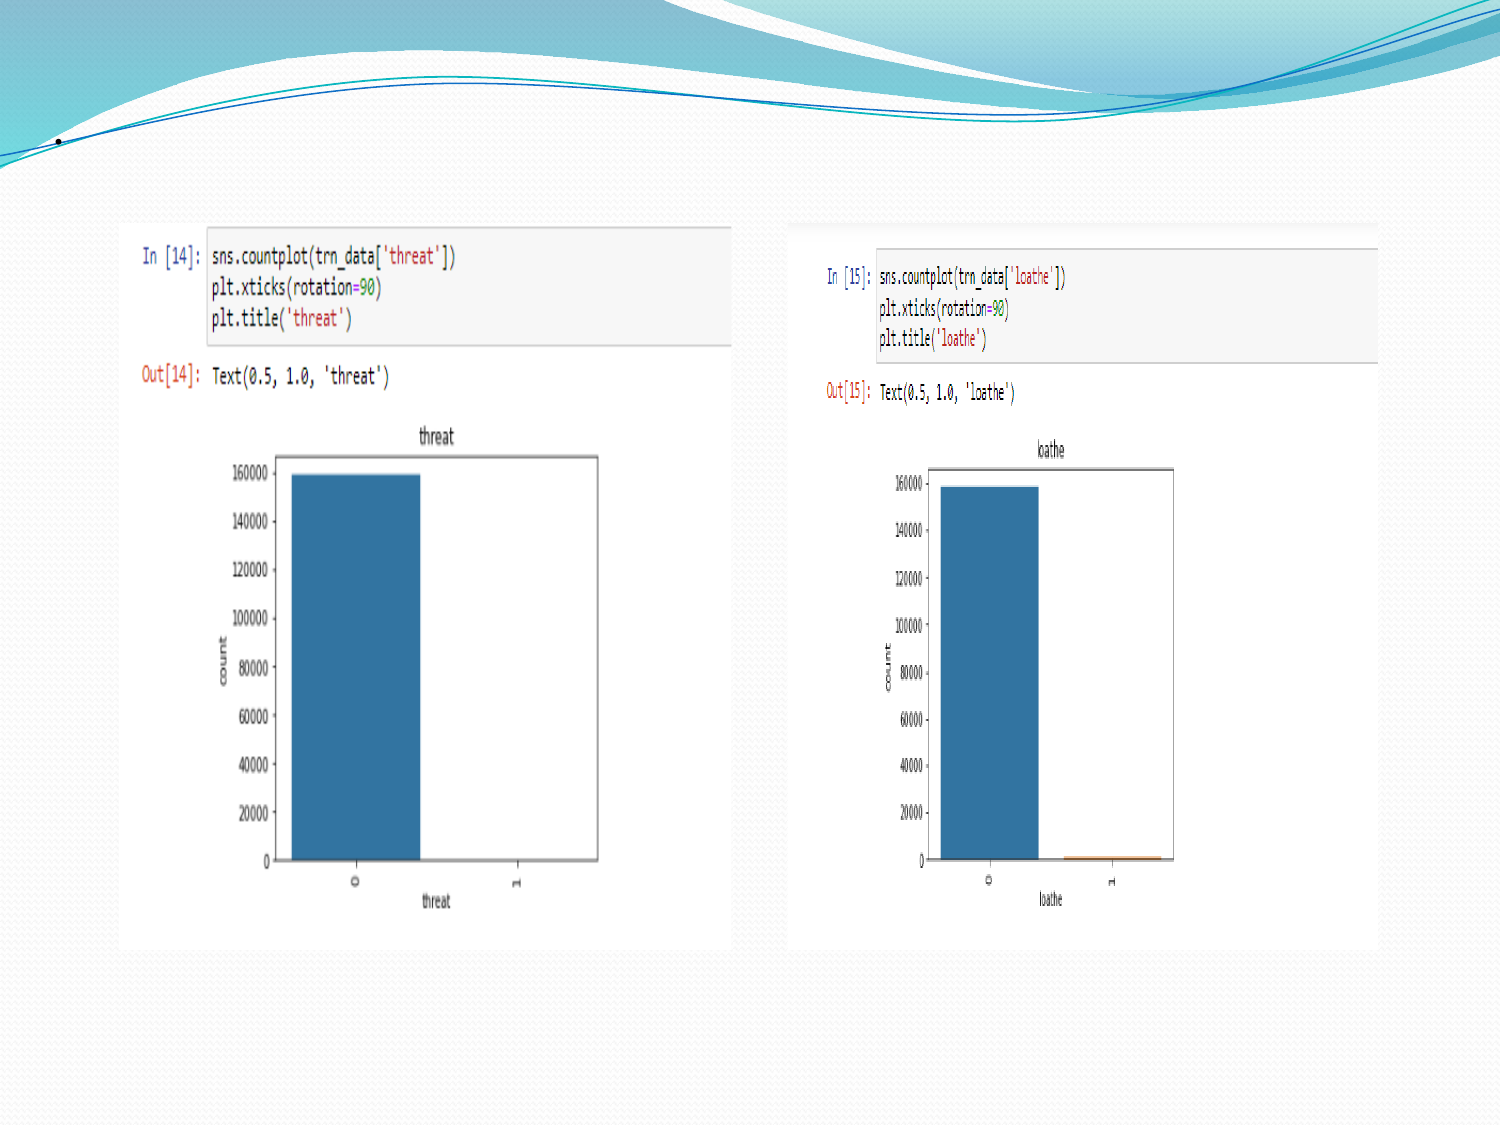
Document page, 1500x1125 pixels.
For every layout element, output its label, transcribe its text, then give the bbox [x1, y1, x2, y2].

picture [118, 223, 732, 951]
text_box . [37, 87, 1325, 223]
picture [787, 223, 1379, 951]
